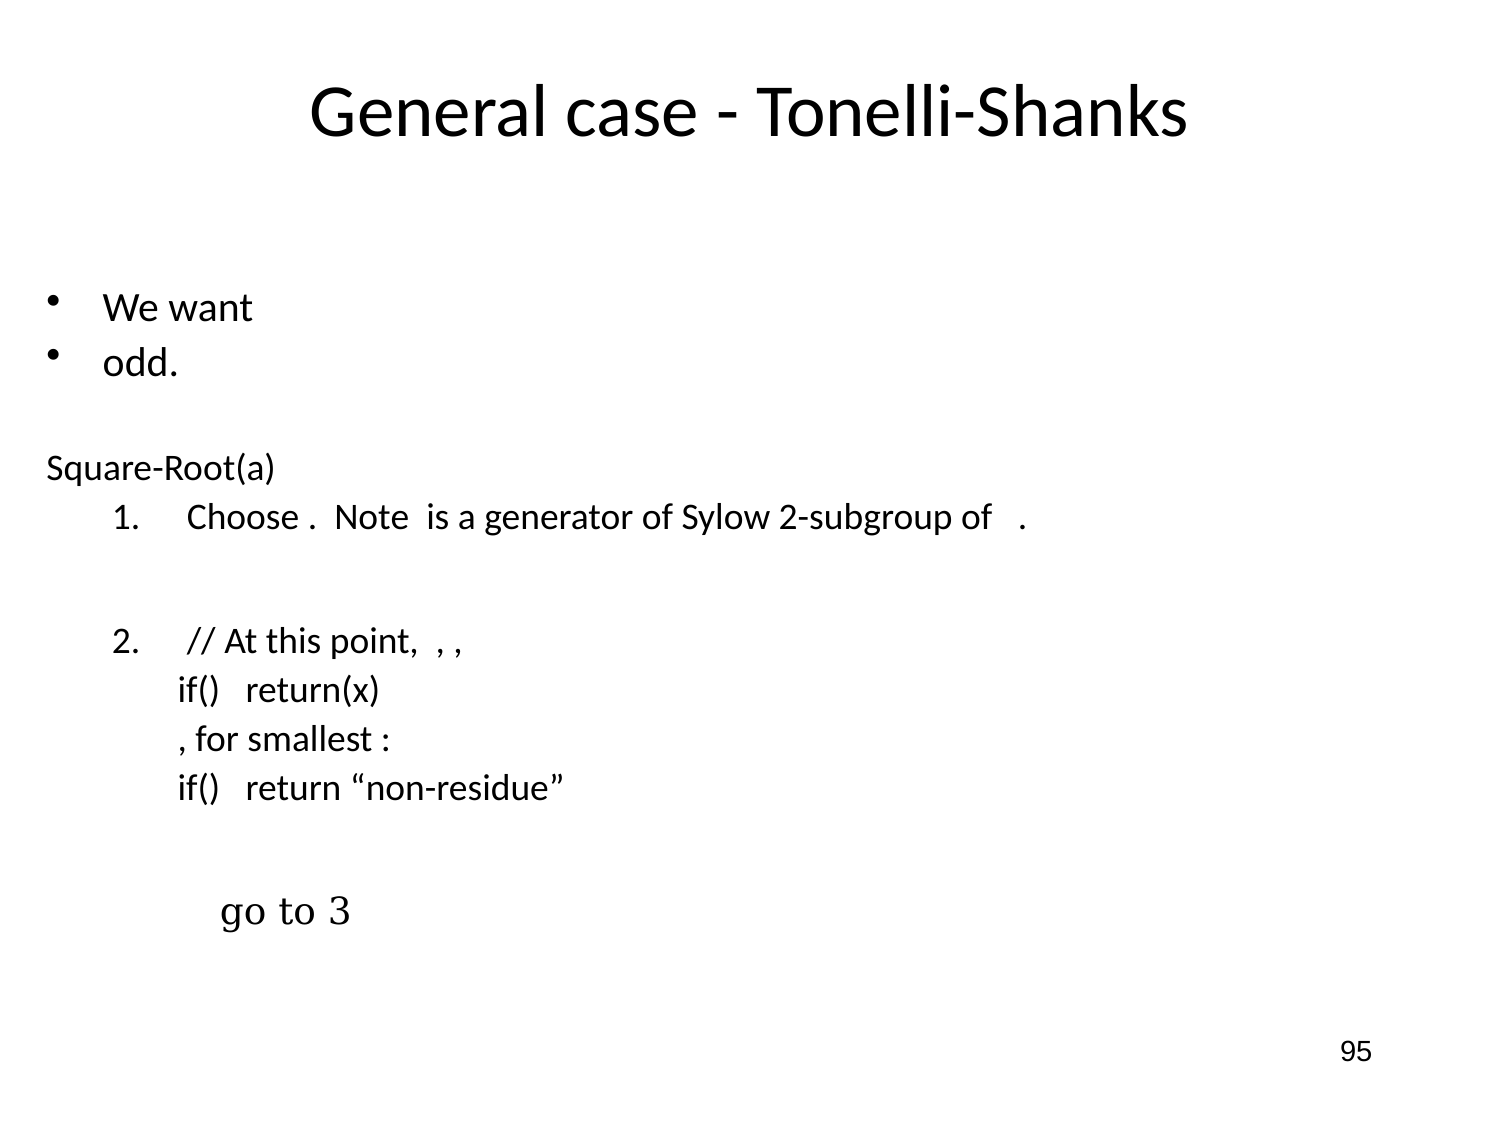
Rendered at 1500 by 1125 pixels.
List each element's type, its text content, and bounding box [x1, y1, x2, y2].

slide_number 95 [1074, 1024, 1388, 1101]
title General case - Tonelli-Shanks [112, 37, 1388, 176]
